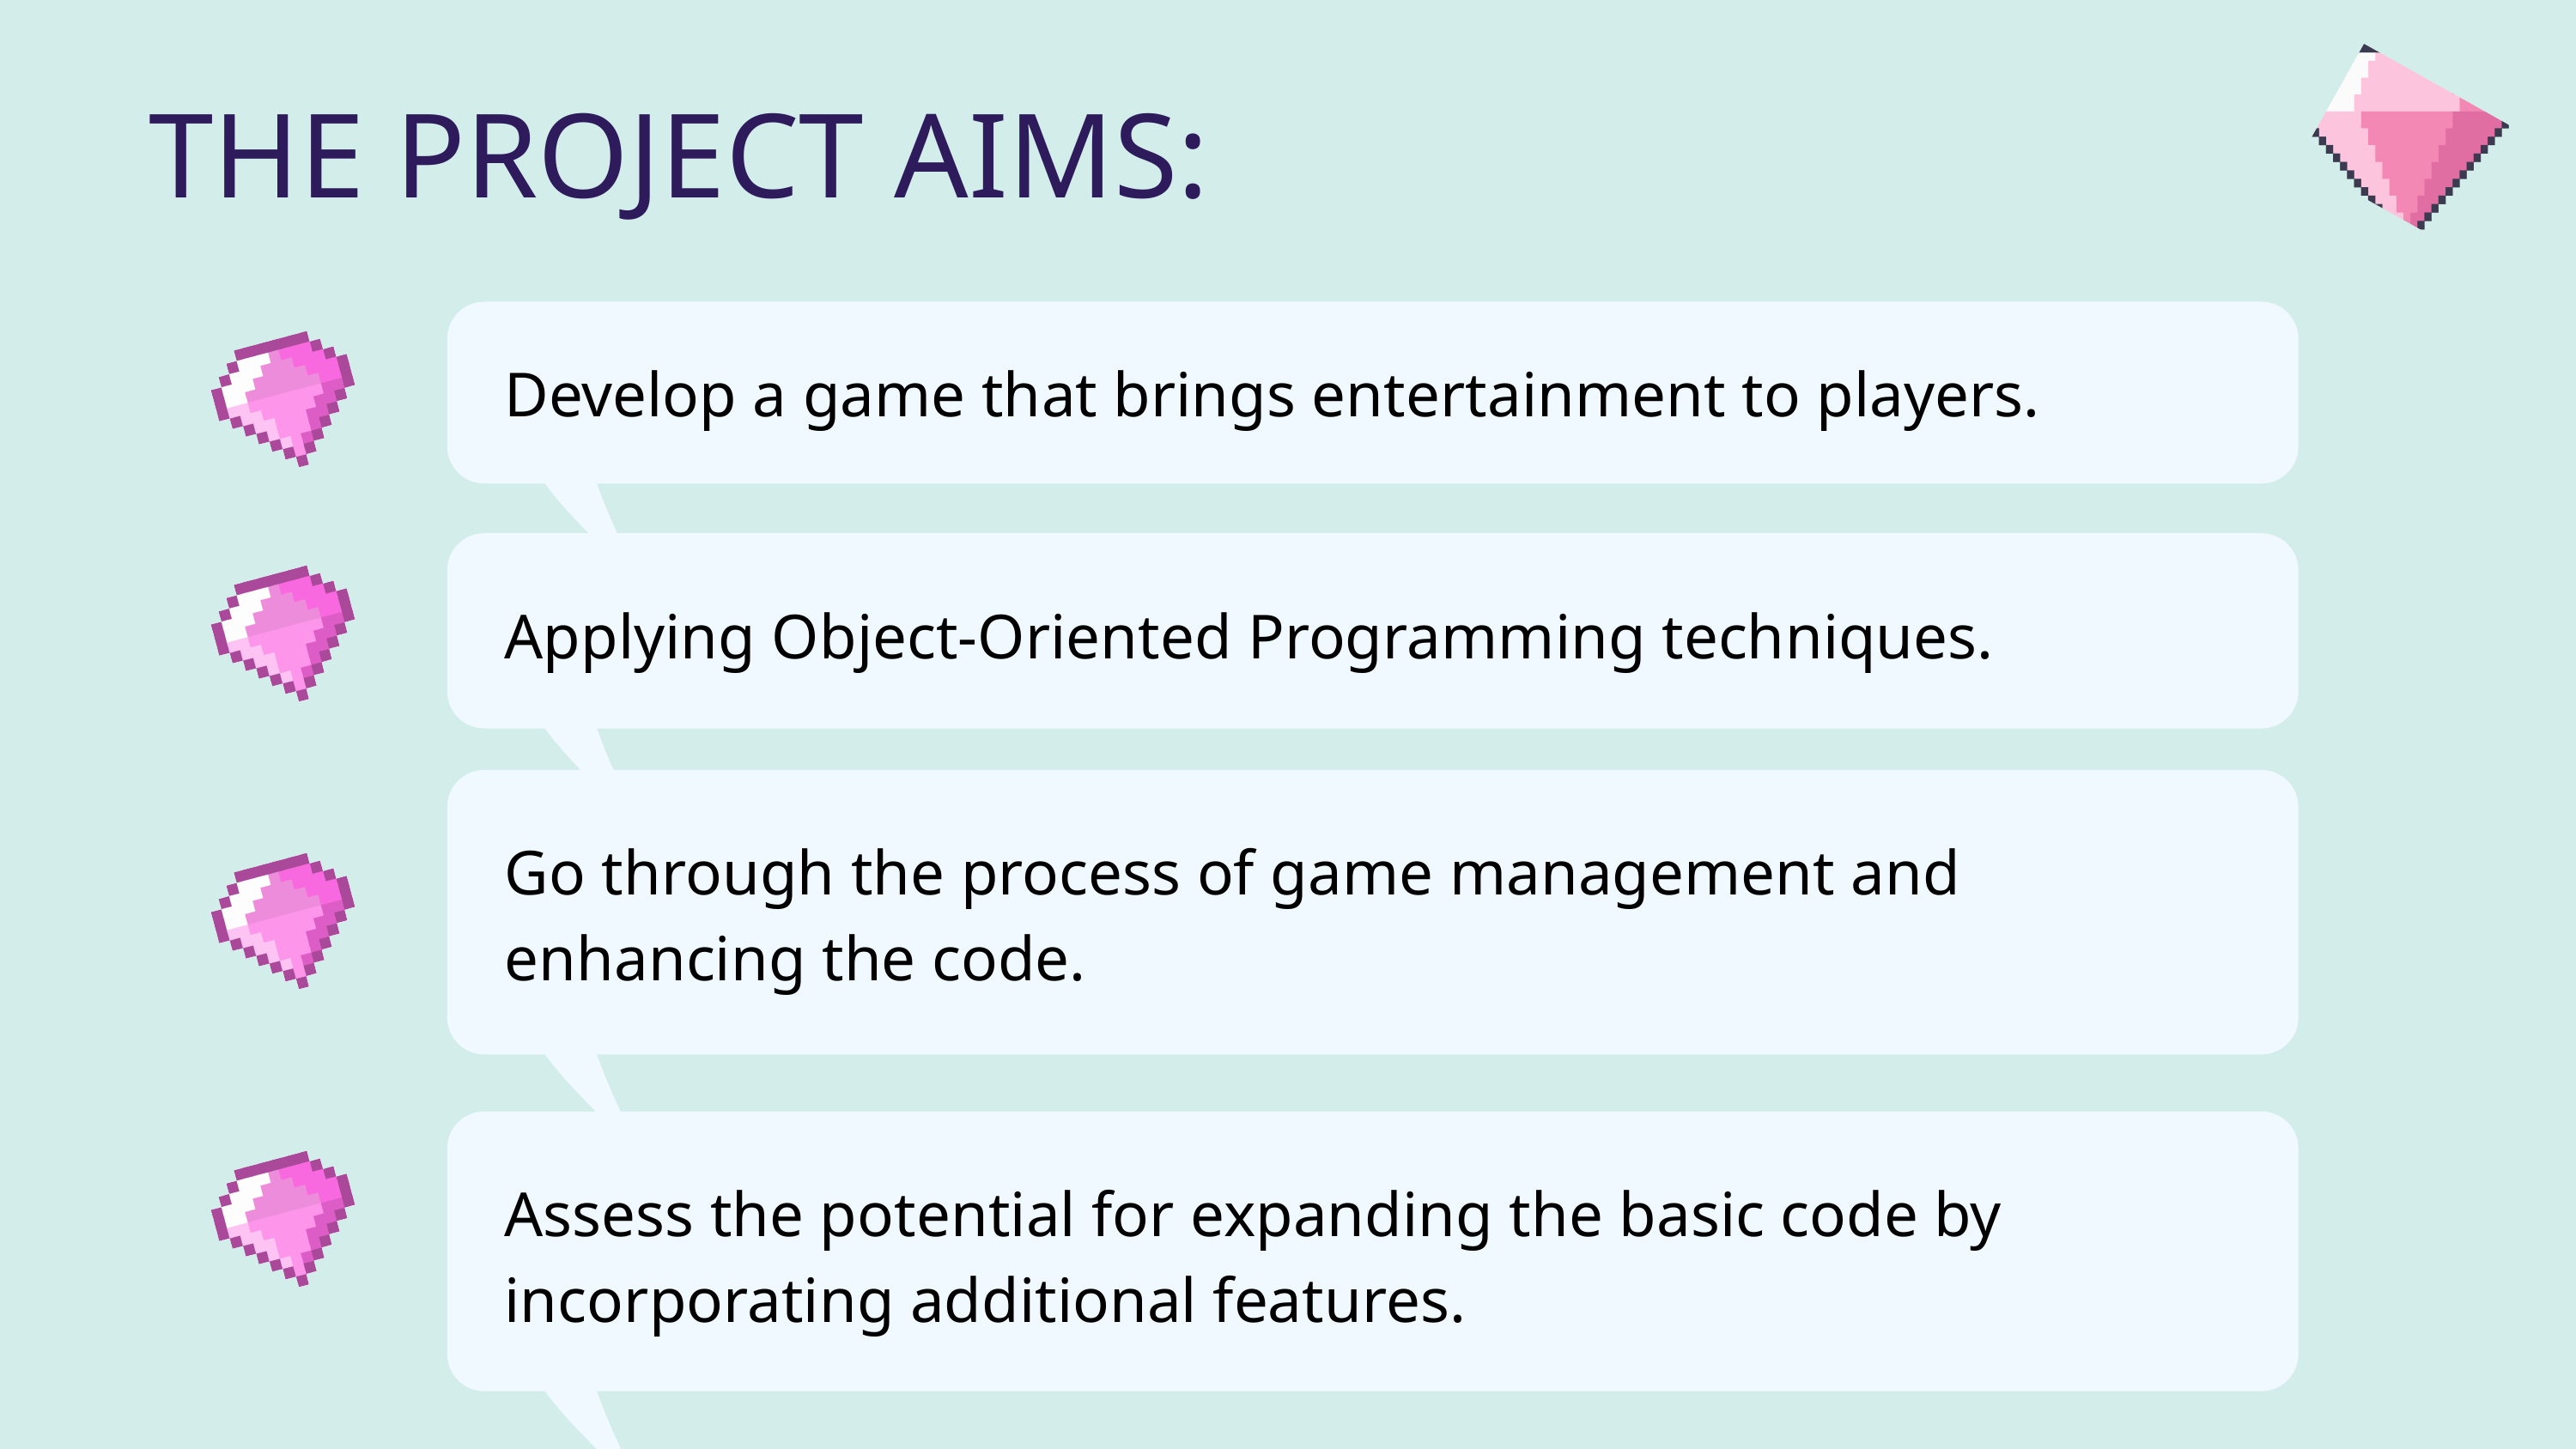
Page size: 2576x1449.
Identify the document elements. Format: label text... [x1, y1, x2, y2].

text_box THE PROJECT AIMS: [149, 58, 1844, 221]
picture [197, 302, 371, 483]
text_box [447, 1111, 2299, 1449]
picture [197, 1122, 371, 1303]
text_box [2298, 44, 2516, 246]
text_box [447, 301, 2299, 532]
picture [197, 824, 371, 1005]
picture [197, 537, 371, 718]
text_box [447, 532, 2299, 769]
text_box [447, 769, 2299, 1111]
